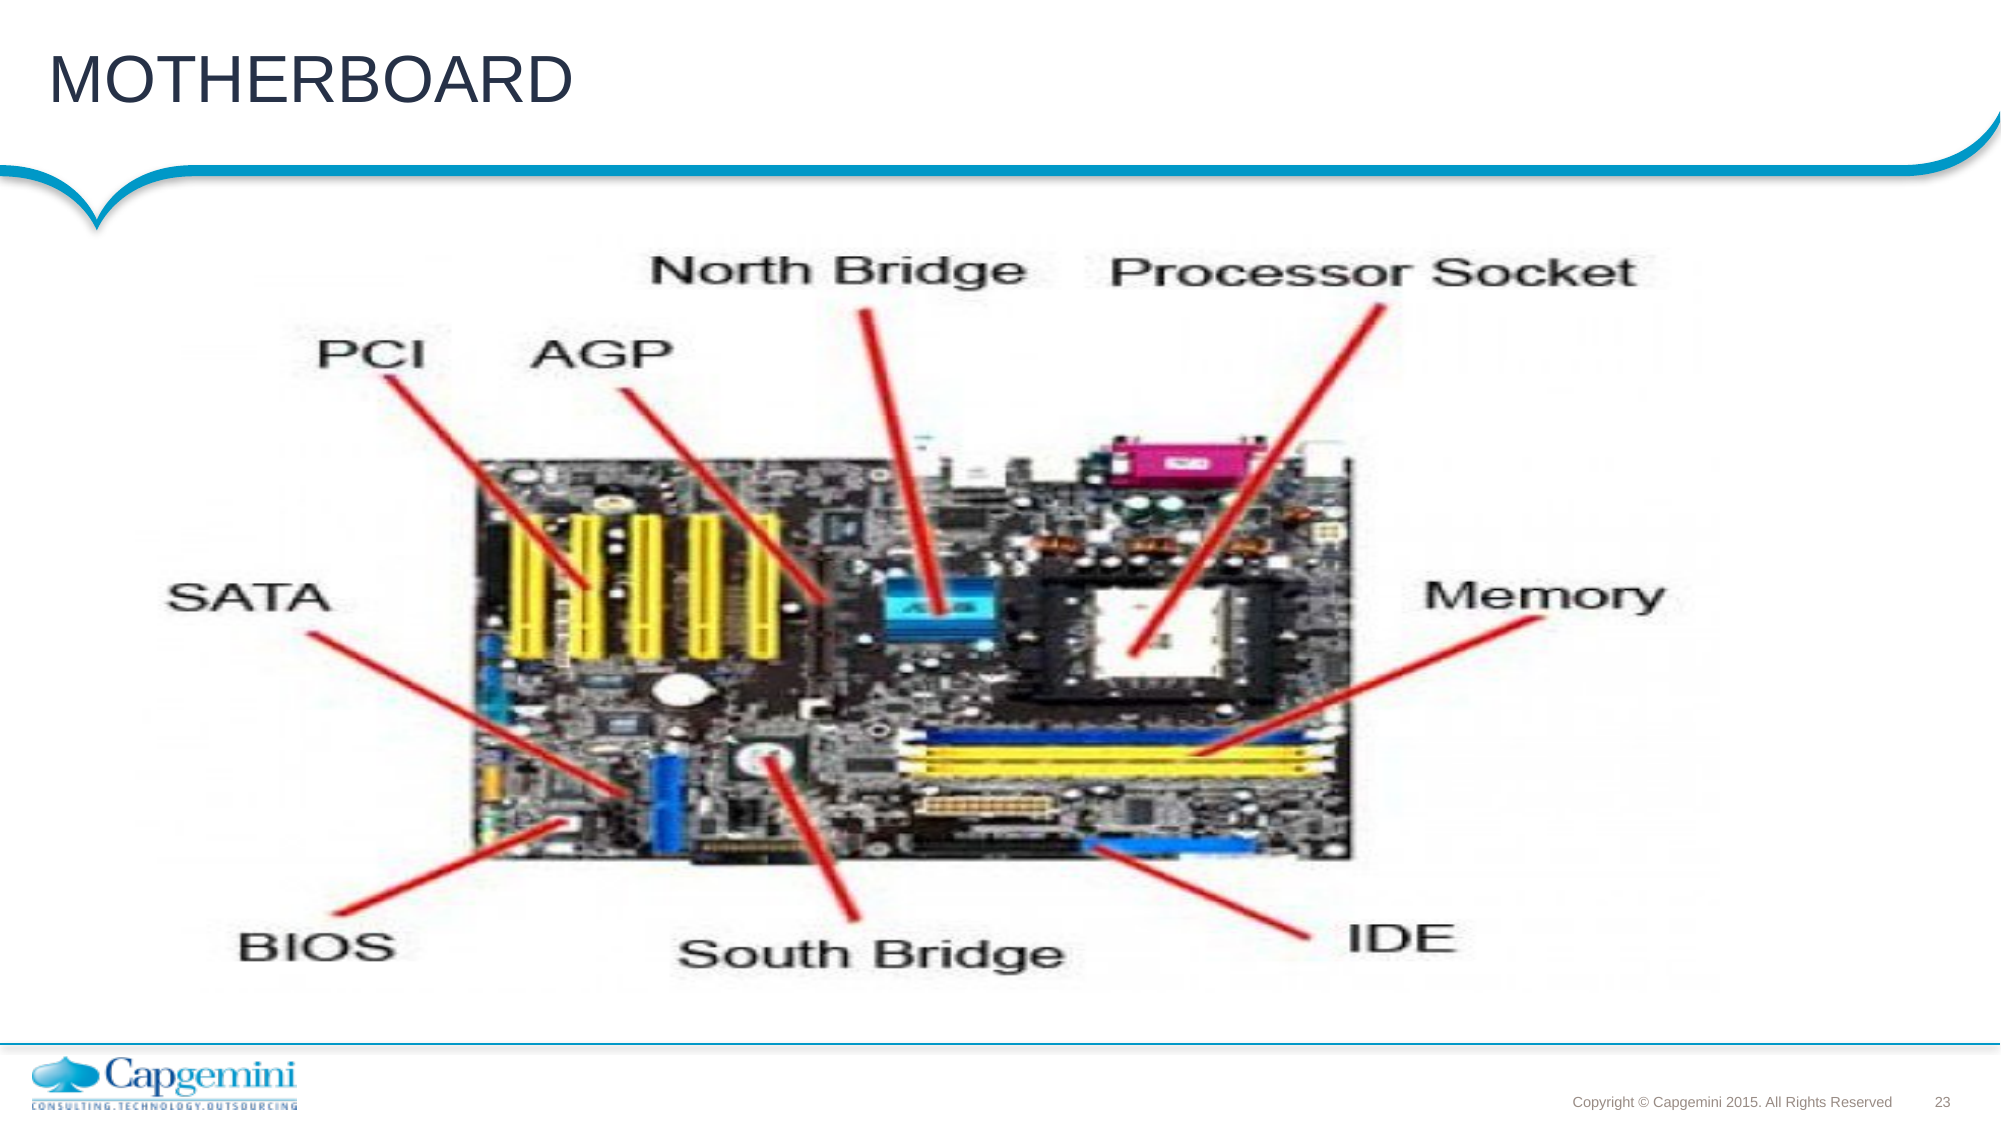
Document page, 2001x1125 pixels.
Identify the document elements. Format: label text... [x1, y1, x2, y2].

title MOTHERBOARD [0, 0, 2000, 165]
picture [32, 1056, 297, 1110]
picture [134, 234, 1720, 993]
